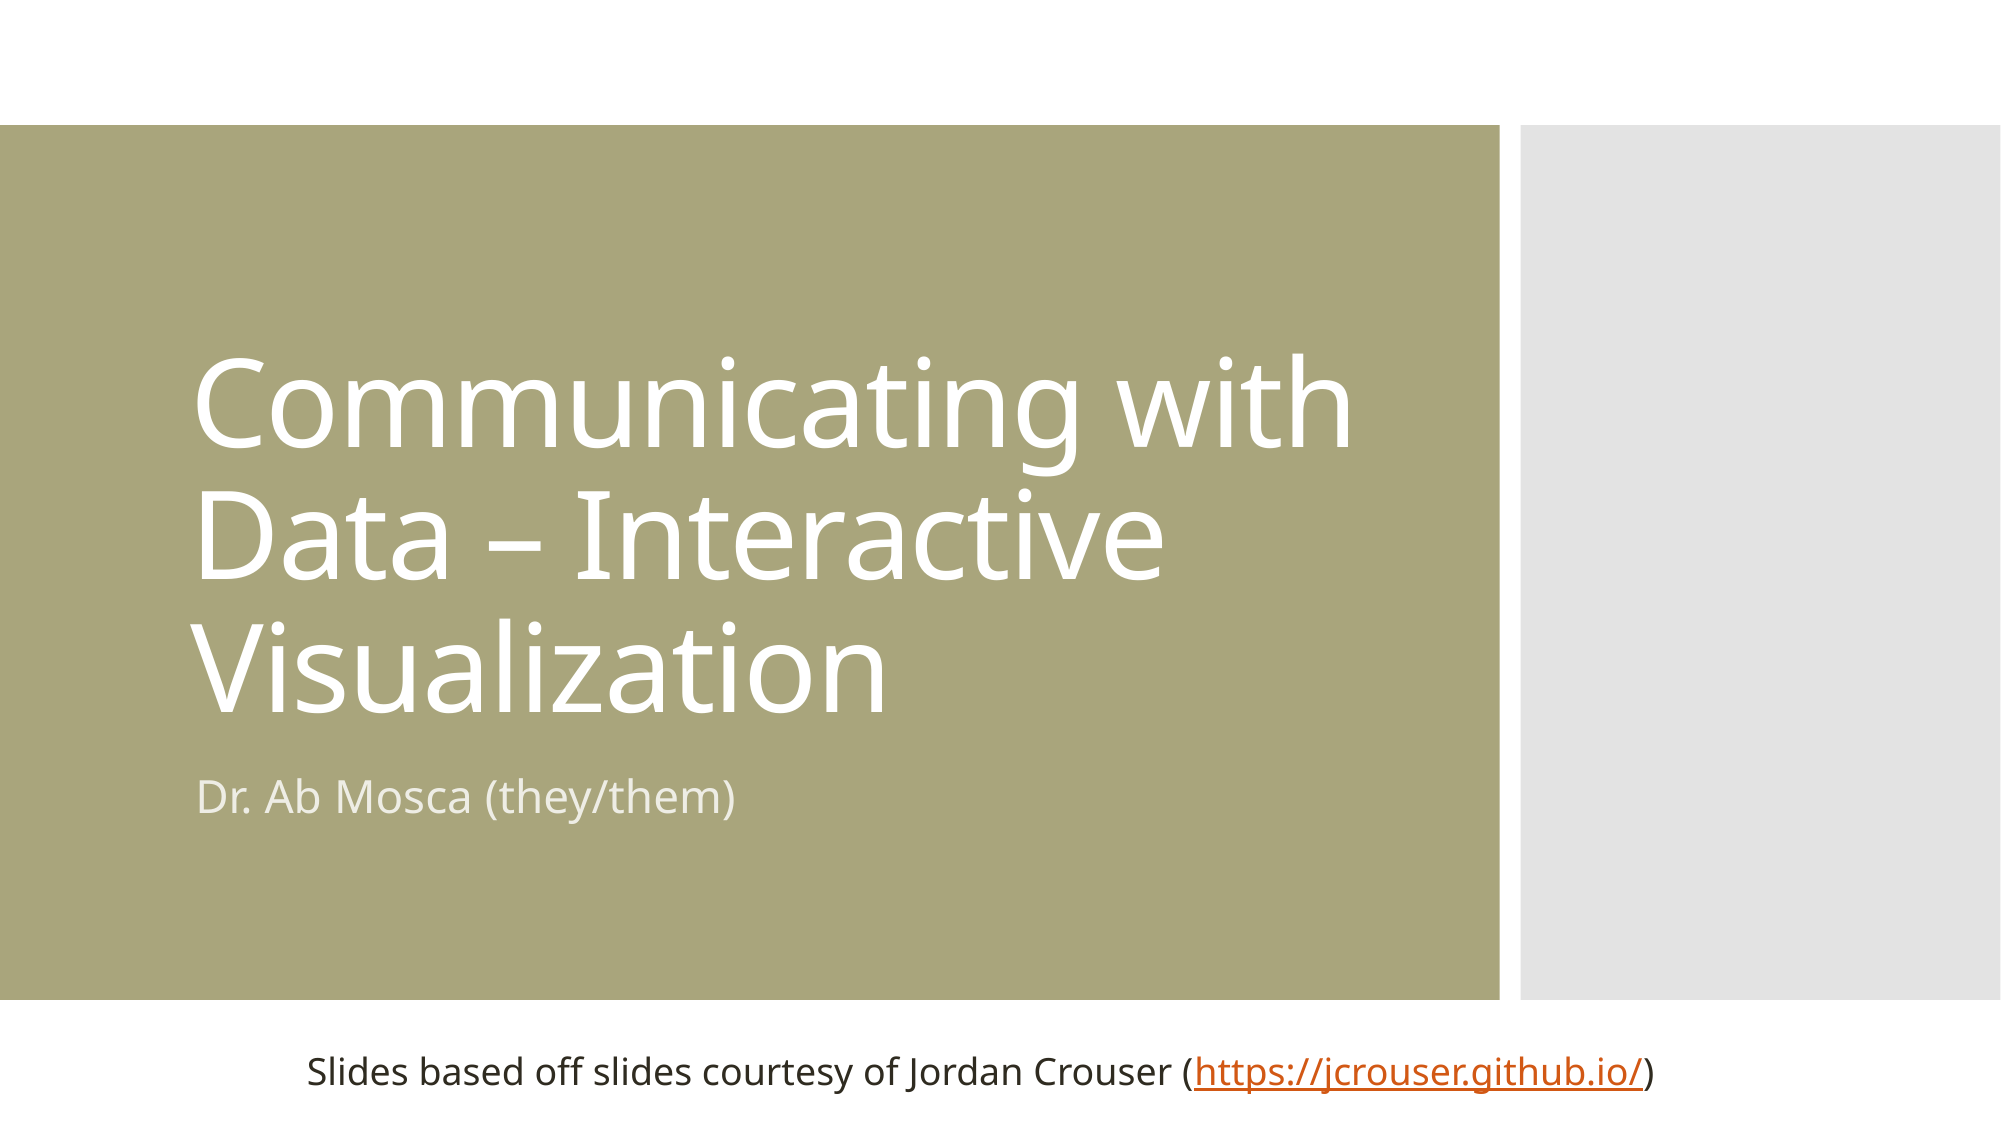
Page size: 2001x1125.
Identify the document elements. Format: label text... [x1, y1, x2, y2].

subtitle Dr. Ab Mosca (they/them) [180, 766, 1381, 917]
text_box Slides based off slides courtesy of Jordan Crouser (https://jcrouser.github.io/) [292, 1040, 1679, 1107]
title Communicating with Data – Interactive Visualization [175, 213, 1376, 747]
